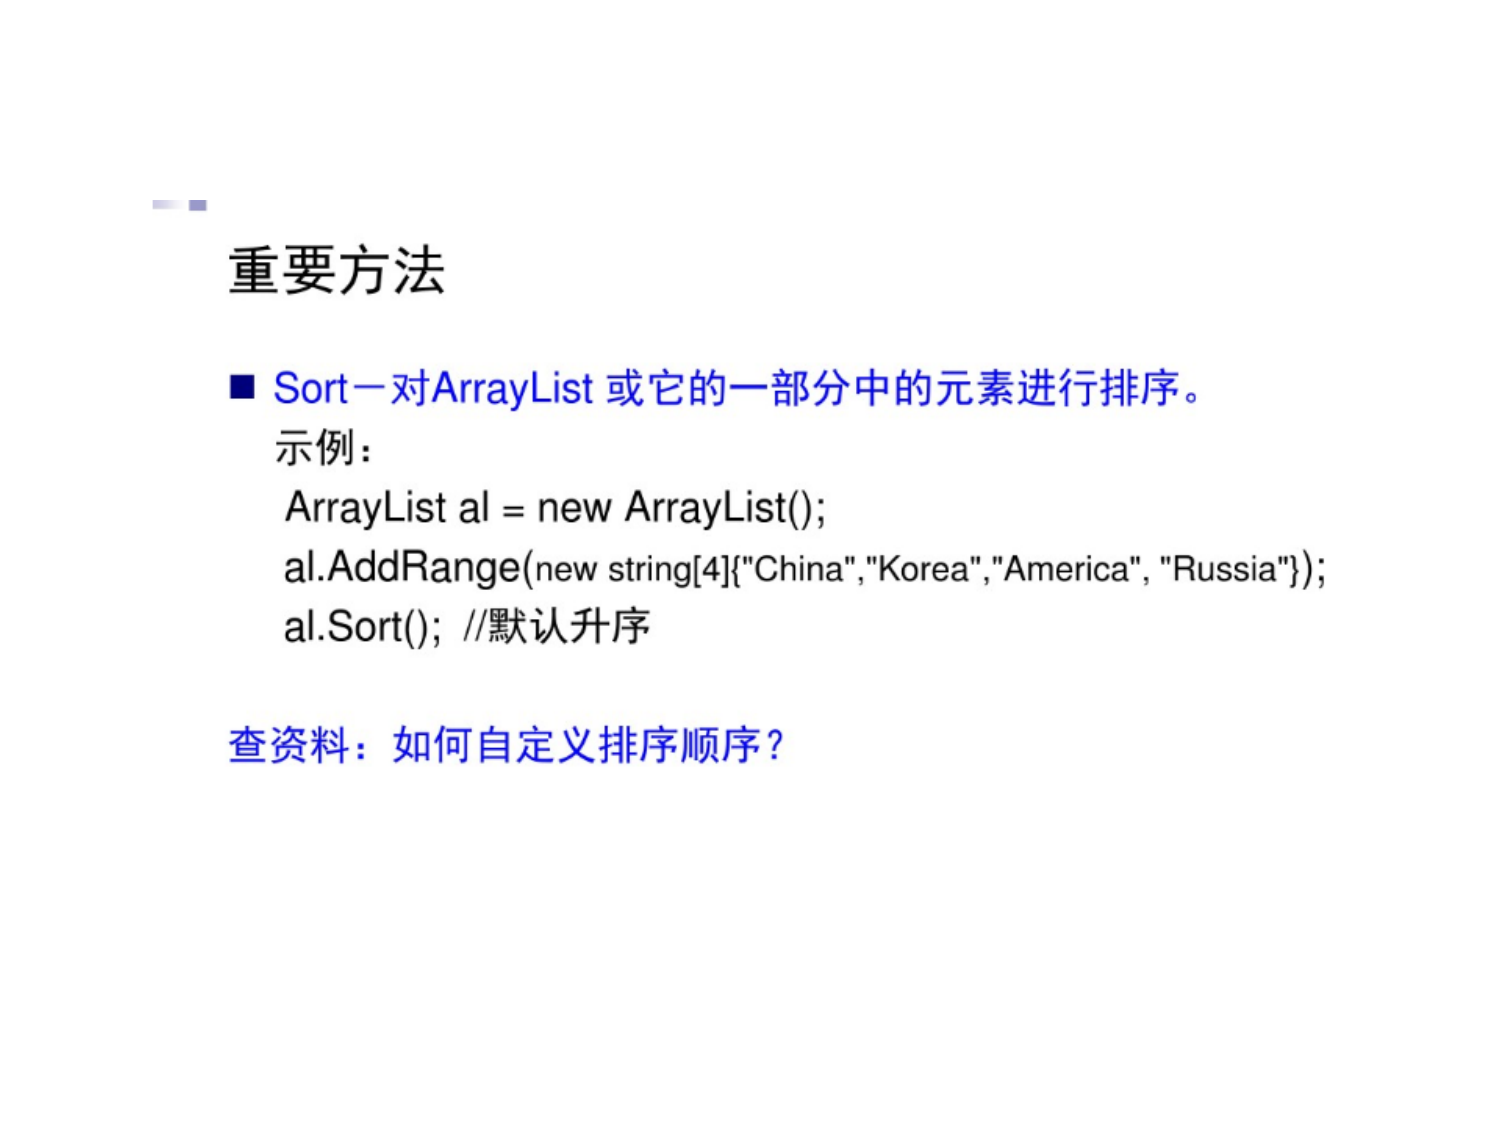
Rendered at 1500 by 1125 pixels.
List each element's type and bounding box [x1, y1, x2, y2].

picture [128, 200, 1371, 925]
